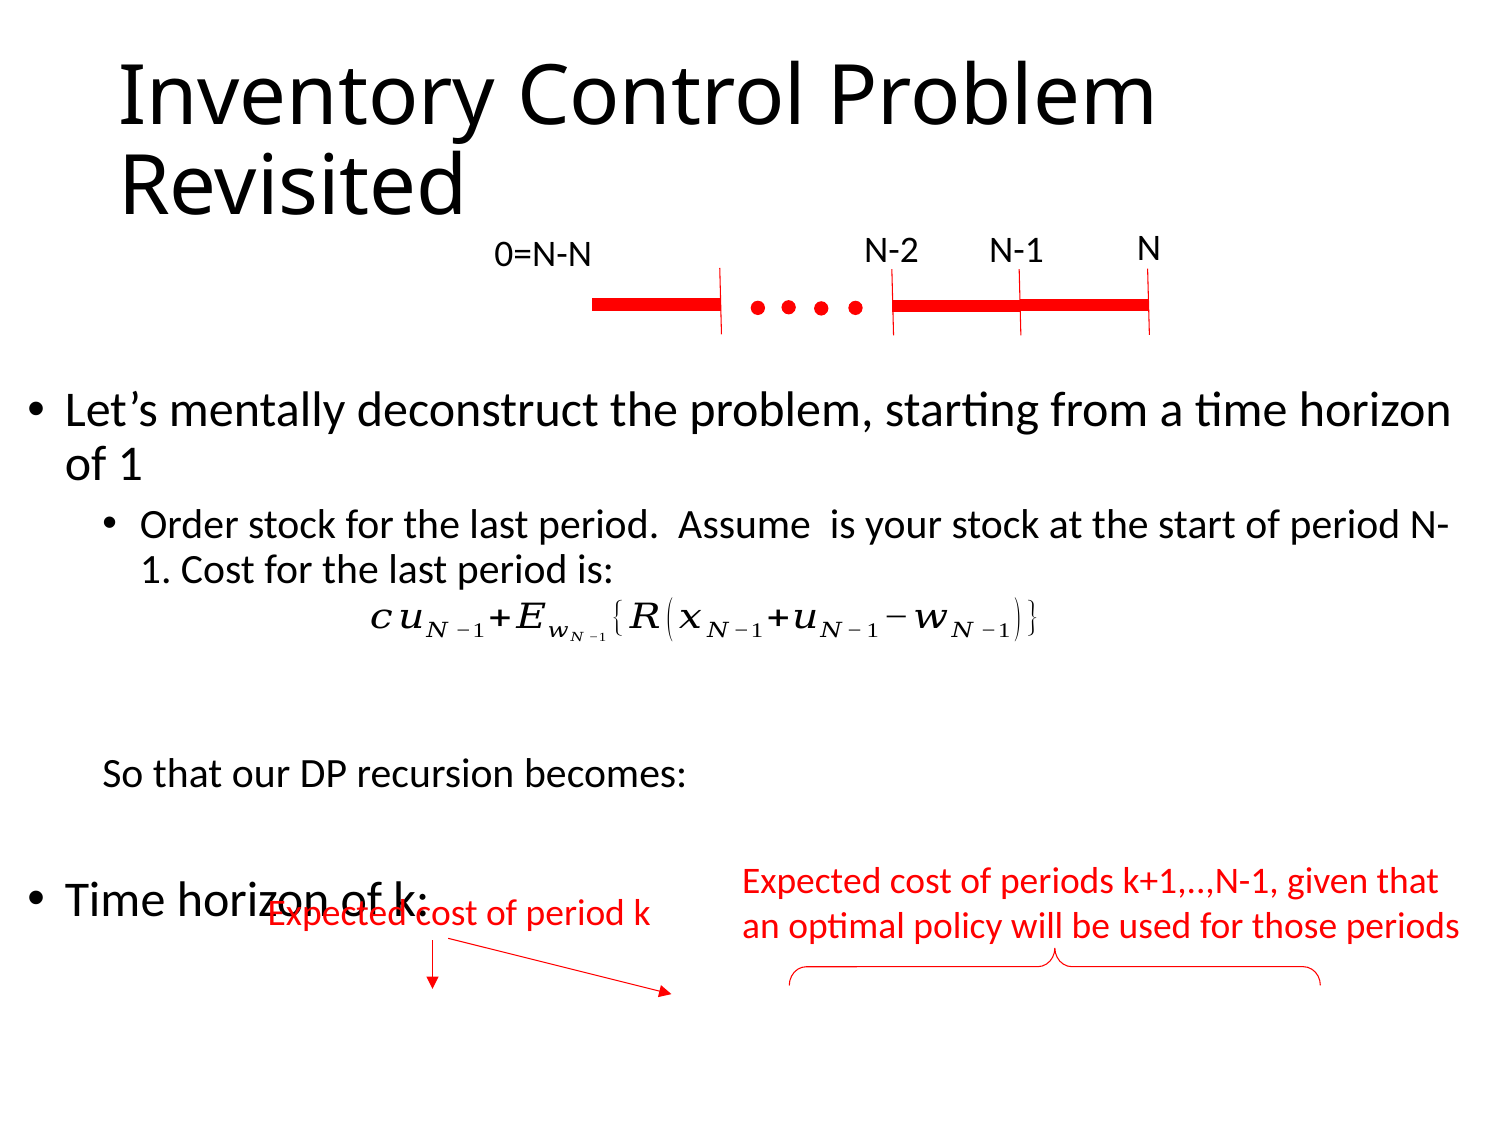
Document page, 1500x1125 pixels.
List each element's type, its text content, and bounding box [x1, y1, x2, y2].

text_box Expected cost of period k [252, 880, 727, 941]
text_box N-1 [1047, 217, 1172, 278]
text_box [814, 301, 829, 316]
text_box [1020, 268, 1150, 335]
text_box [848, 300, 863, 316]
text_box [448, 938, 672, 995]
text_box [781, 300, 796, 315]
text_box N-2 [849, 217, 1047, 278]
text_box 0=N-N [479, 221, 677, 282]
text_box N [1122, 215, 1320, 275]
text_box Expected cost of periods k+1,..,N-1, given that an optimal policy will be used for those periods [727, 848, 1478, 953]
text_box [788, 947, 1321, 986]
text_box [894, 269, 1021, 336]
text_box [592, 267, 722, 335]
title Inventory Control Problem Revisited [103, 33, 1397, 252]
text_box [750, 300, 766, 316]
